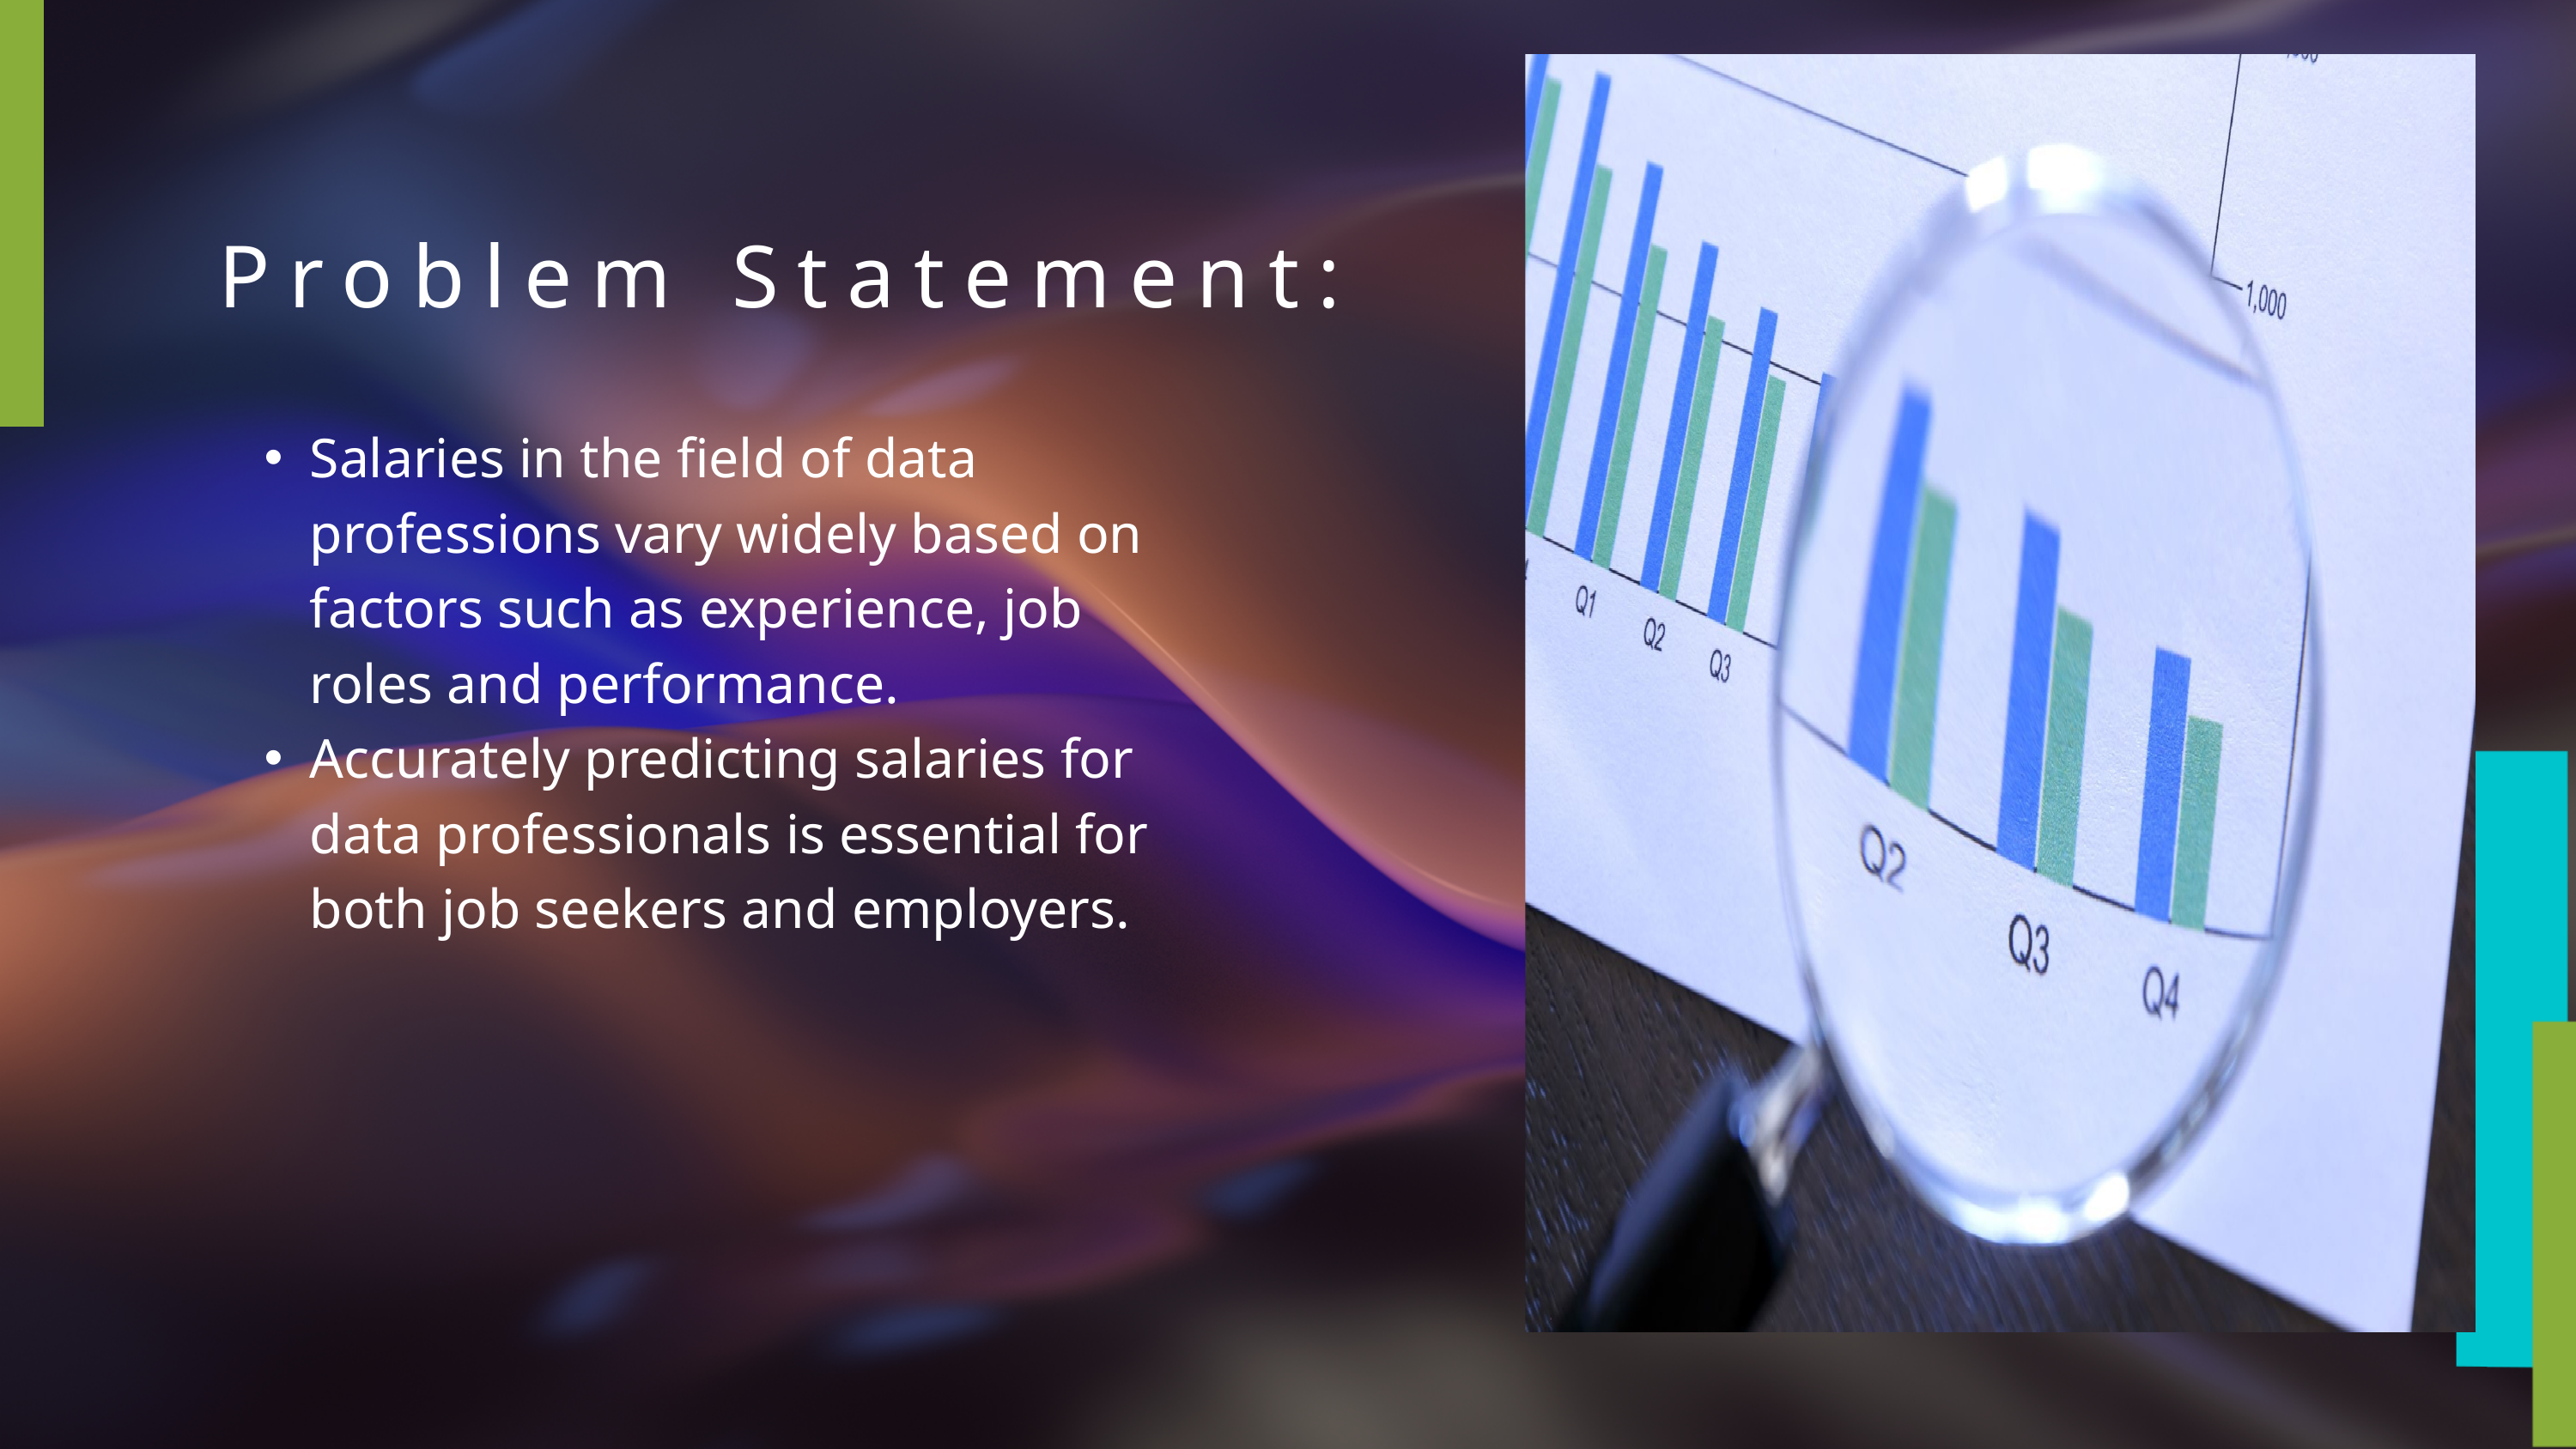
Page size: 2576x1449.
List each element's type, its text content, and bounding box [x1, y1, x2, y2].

text_box [2456, 749, 2576, 1449]
text_box Problem Statement: [218, 201, 1420, 325]
text_box Salaries in the field of data professions vary widely based on factors such as experience, job roles and performance. Accurately predicting salaries for data professionals is essential for both job seekers and employers. [218, 413, 1209, 1015]
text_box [1189, 584, 2328, 1004]
text_box [0, 0, 2576, 1449]
text_box [1525, 54, 2476, 1332]
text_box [0, 0, 45, 427]
